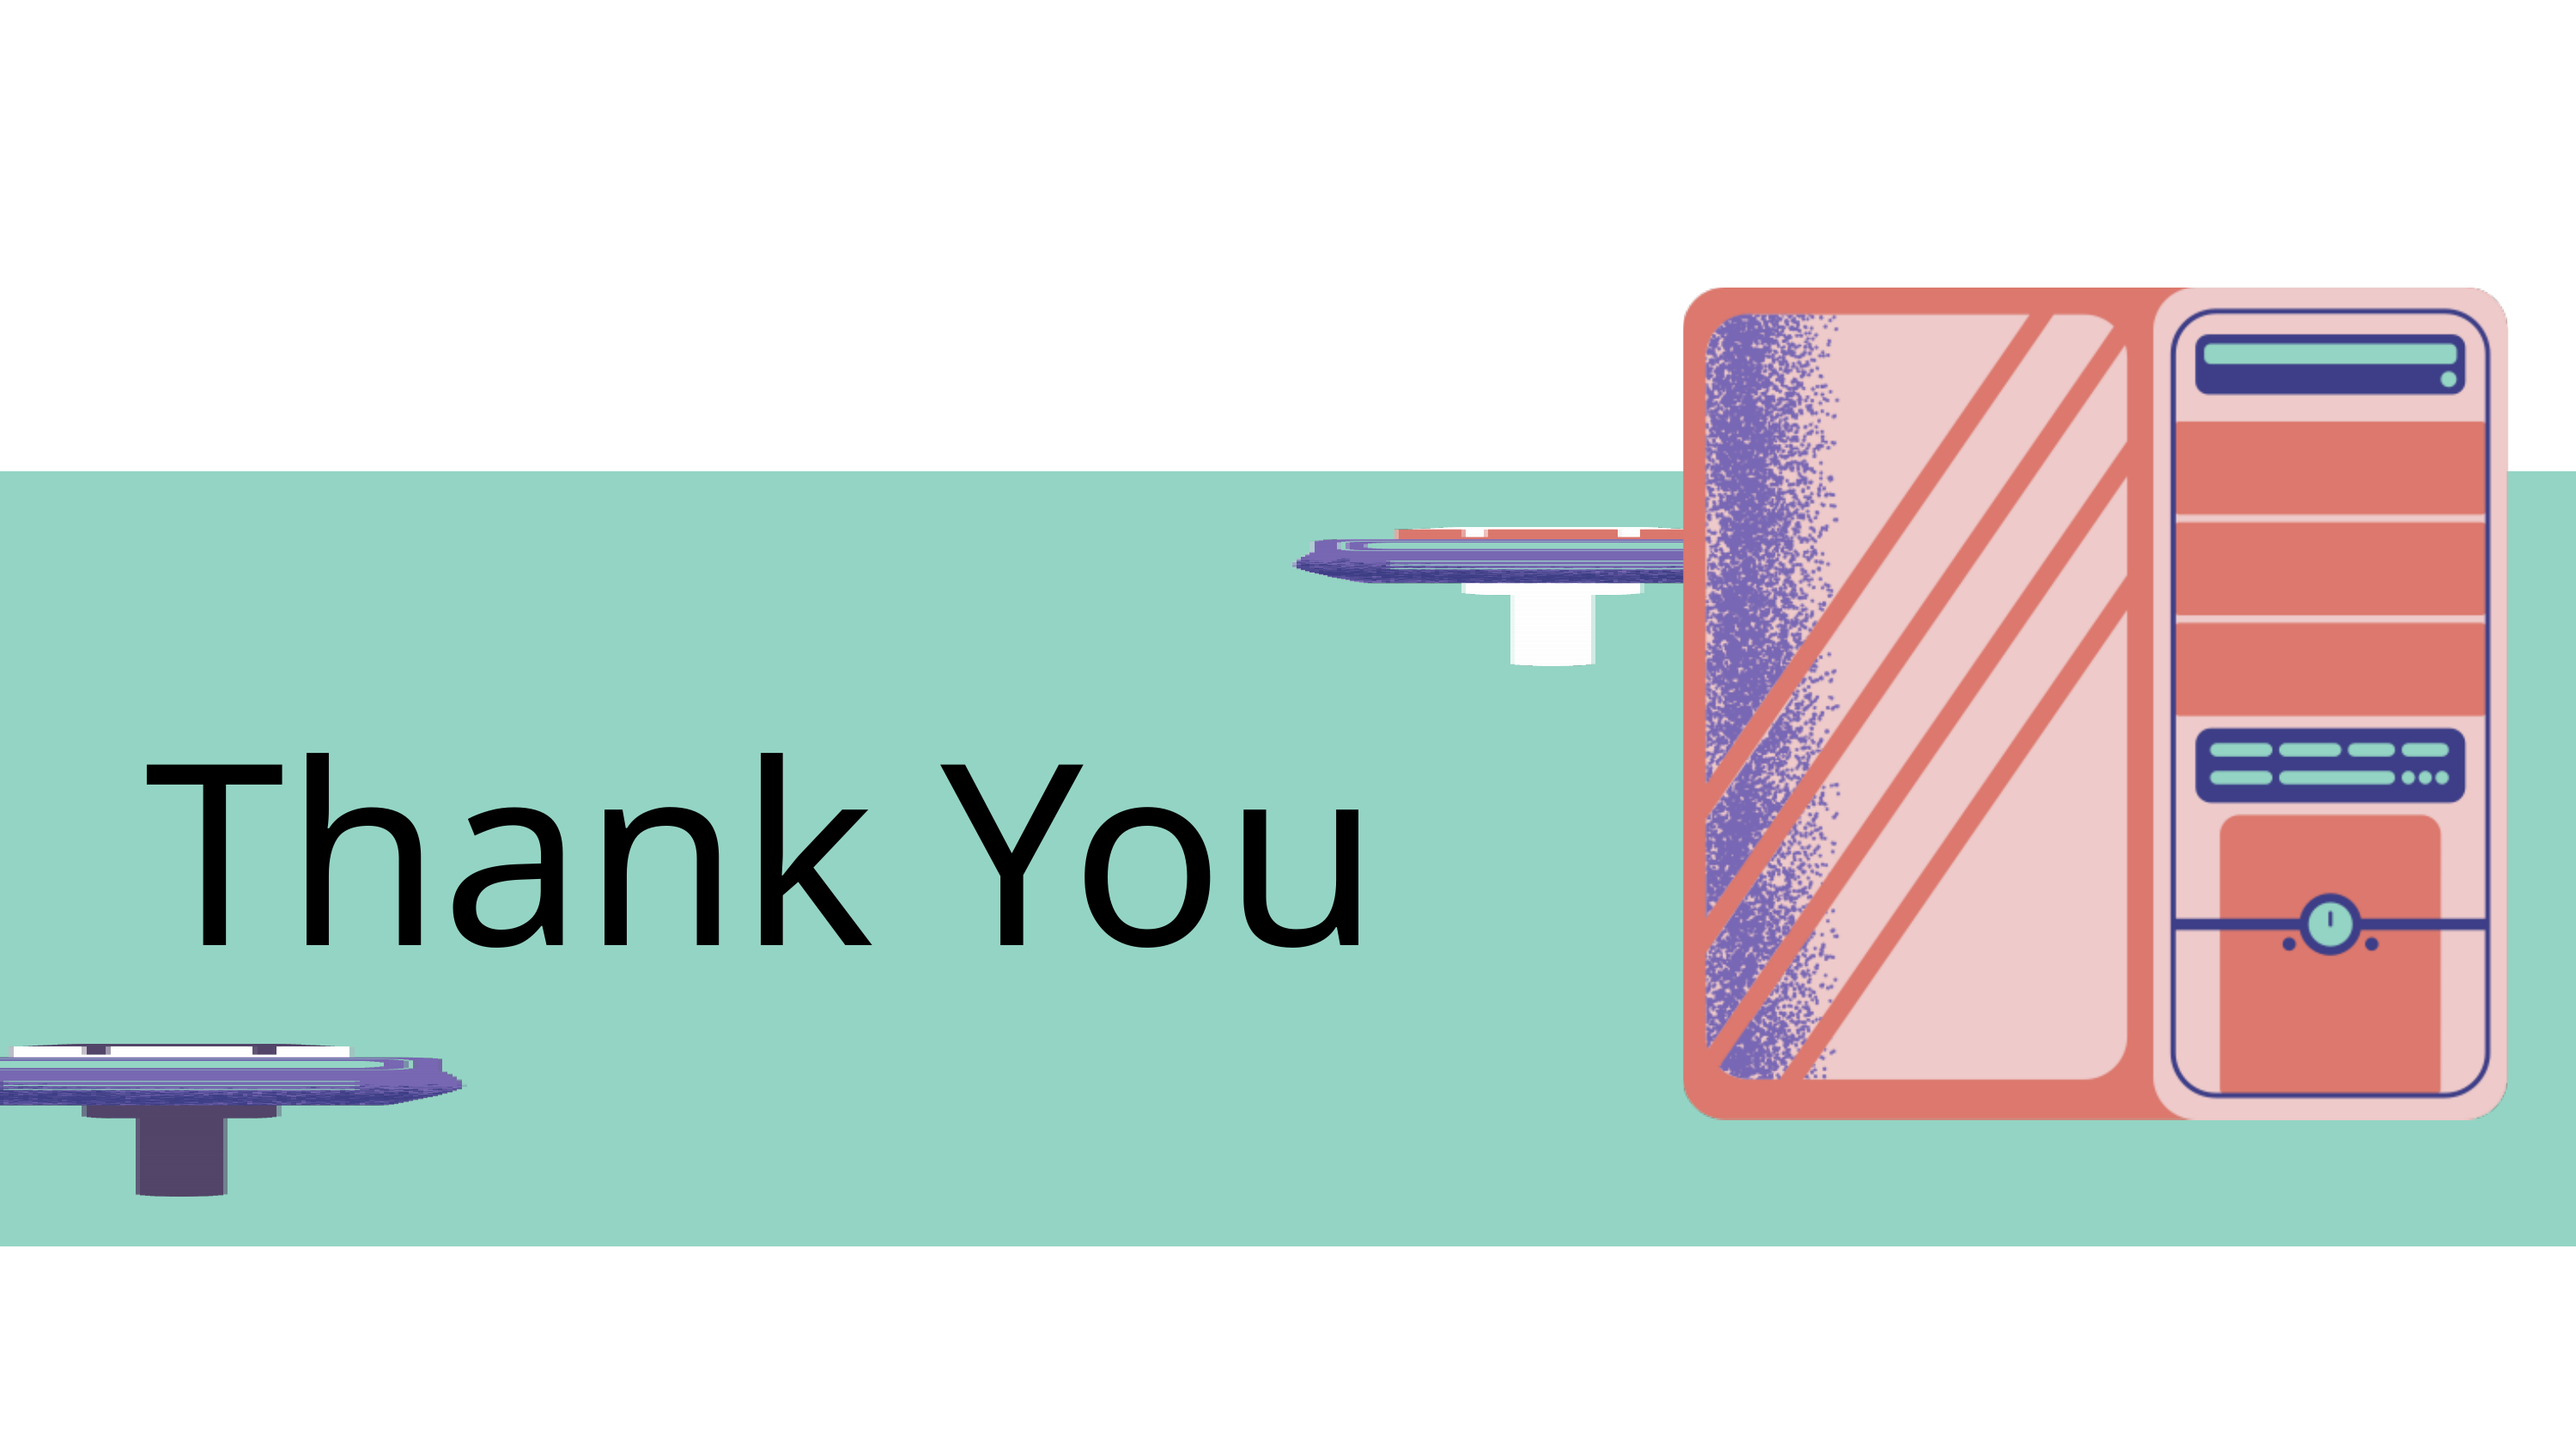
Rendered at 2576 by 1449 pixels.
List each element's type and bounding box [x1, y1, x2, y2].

text_box [0, 470, 2576, 1247]
text_box [1683, 288, 2509, 468]
